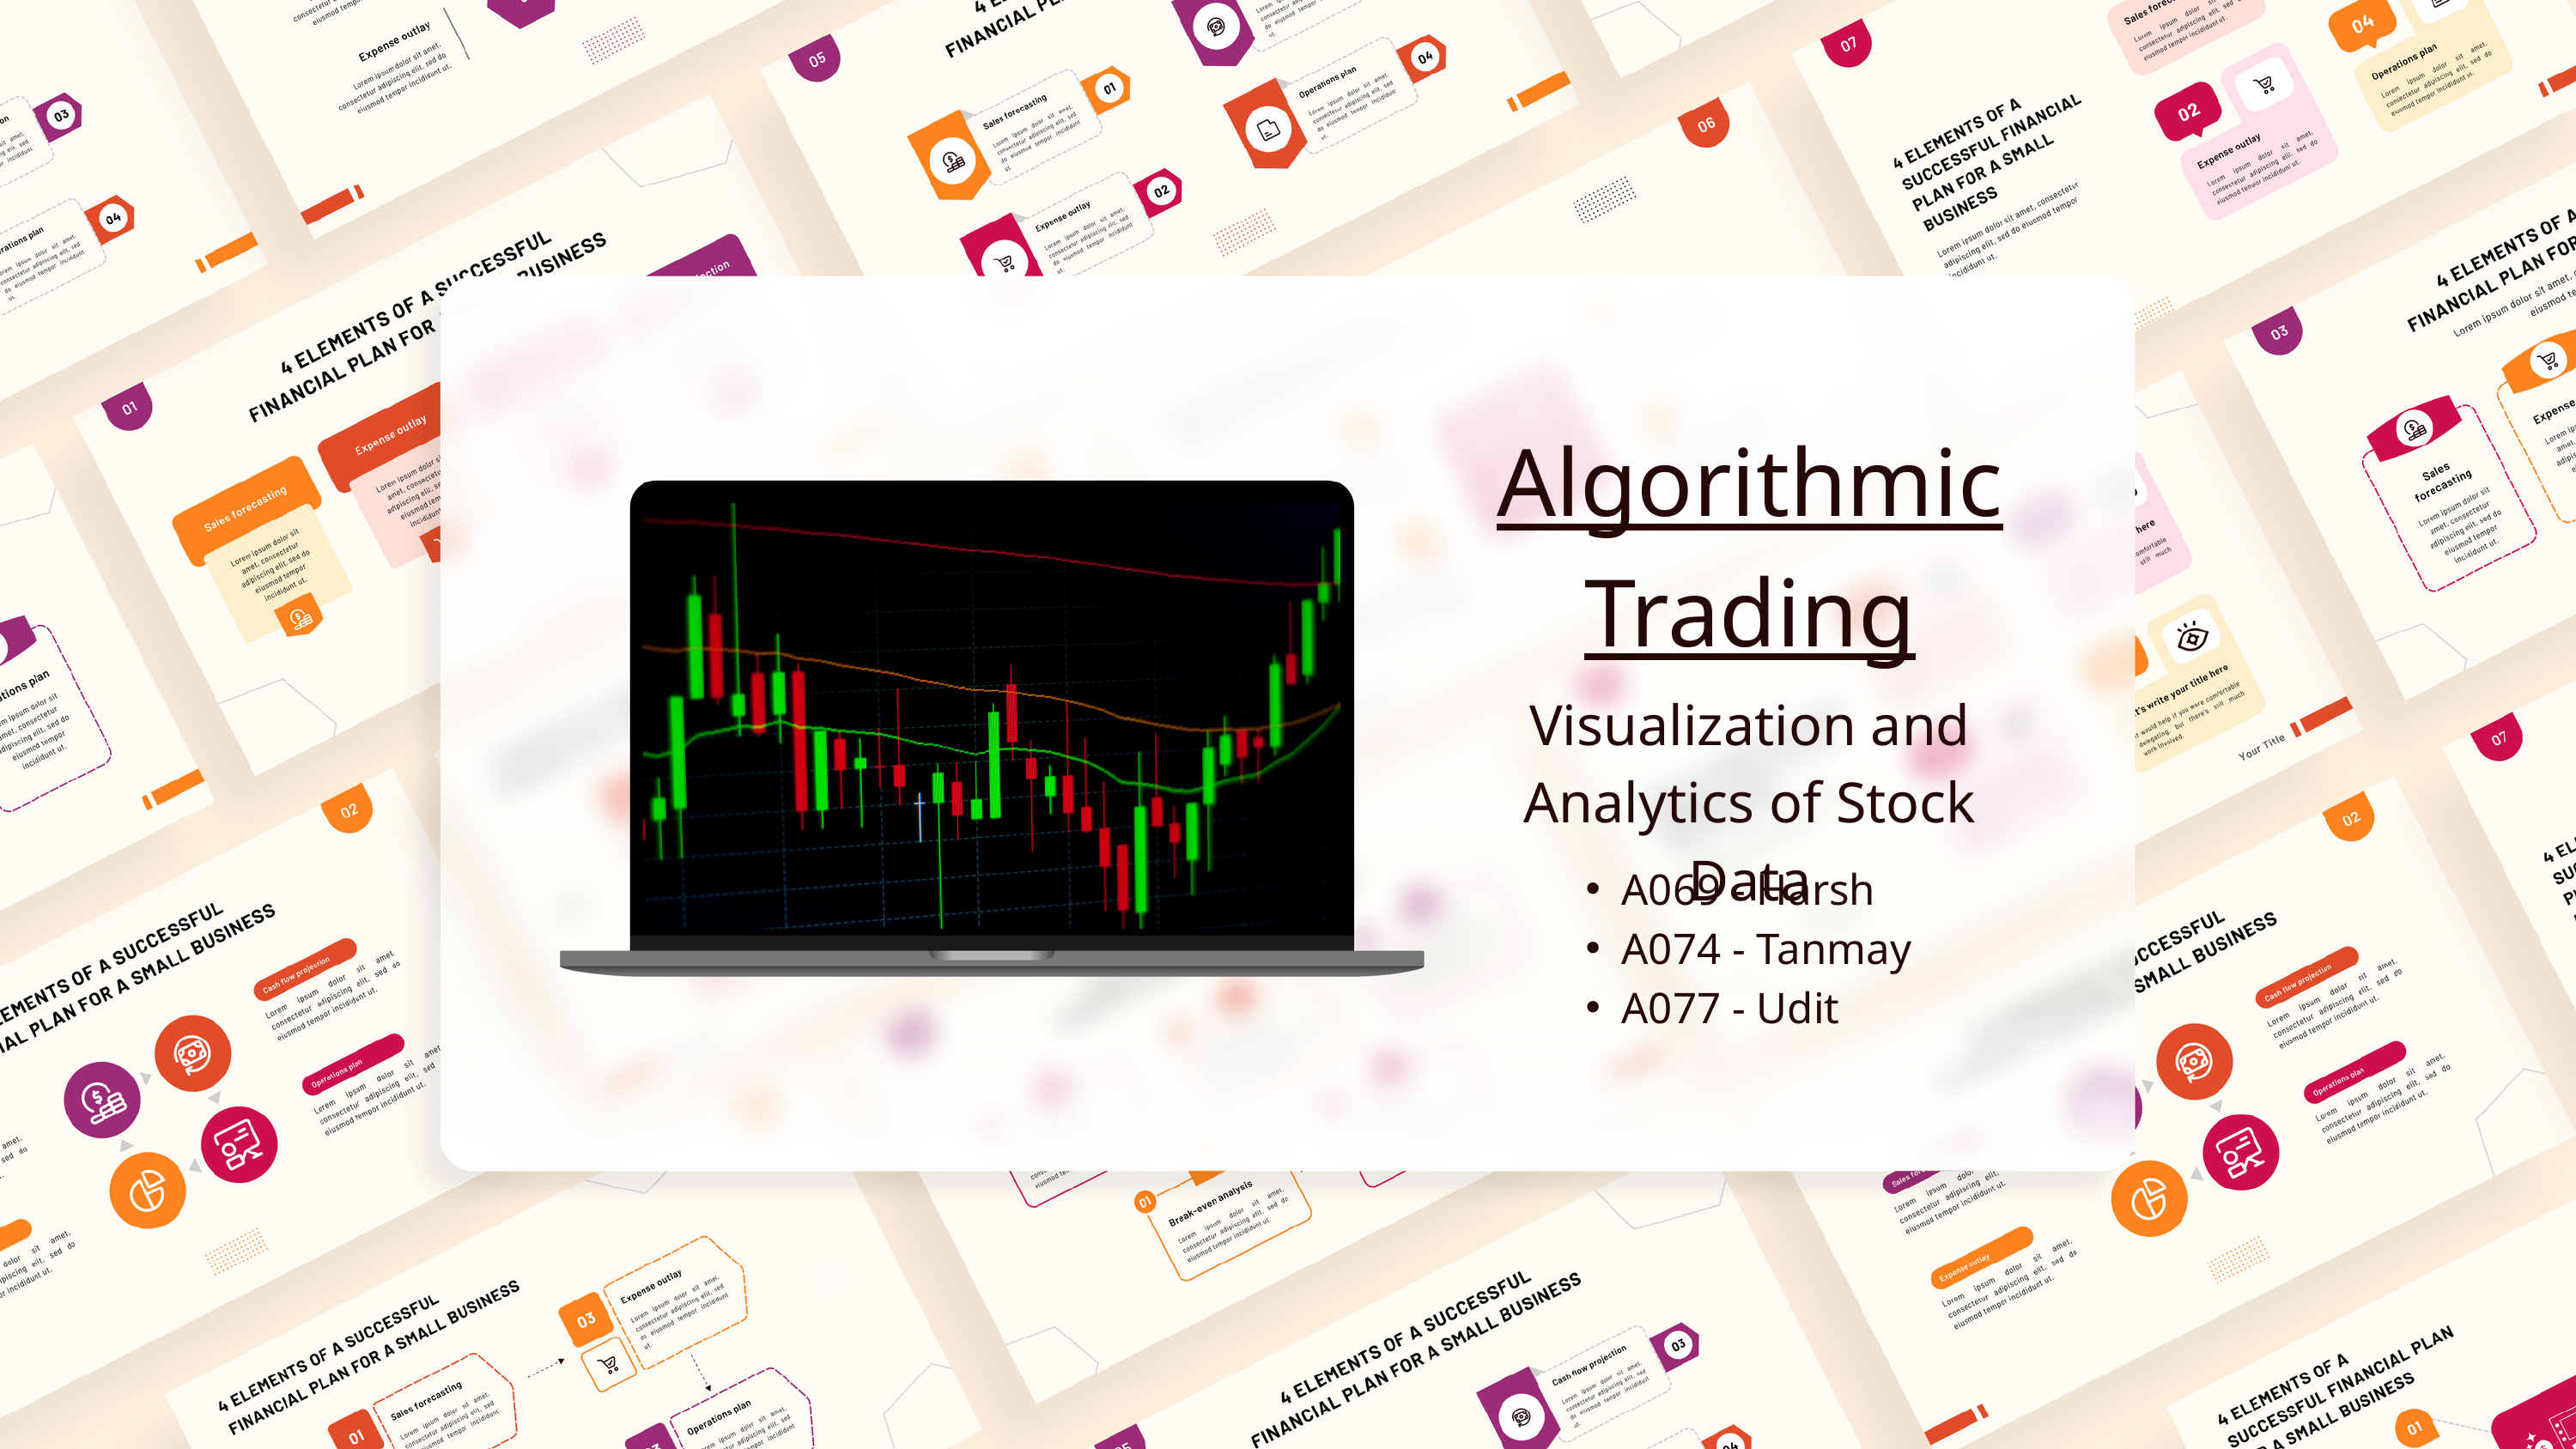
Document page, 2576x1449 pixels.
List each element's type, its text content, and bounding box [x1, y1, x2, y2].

text_box [0, 0, 2576, 1449]
text_box Algorithmic Trading [1415, 404, 2085, 665]
text_box Visualization and Analytics of Stock Data [1462, 678, 2038, 912]
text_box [642, 502, 1341, 929]
text_box A069 - Harsh A074 - Tanmay A077 - Udit [1549, 854, 1951, 1033]
